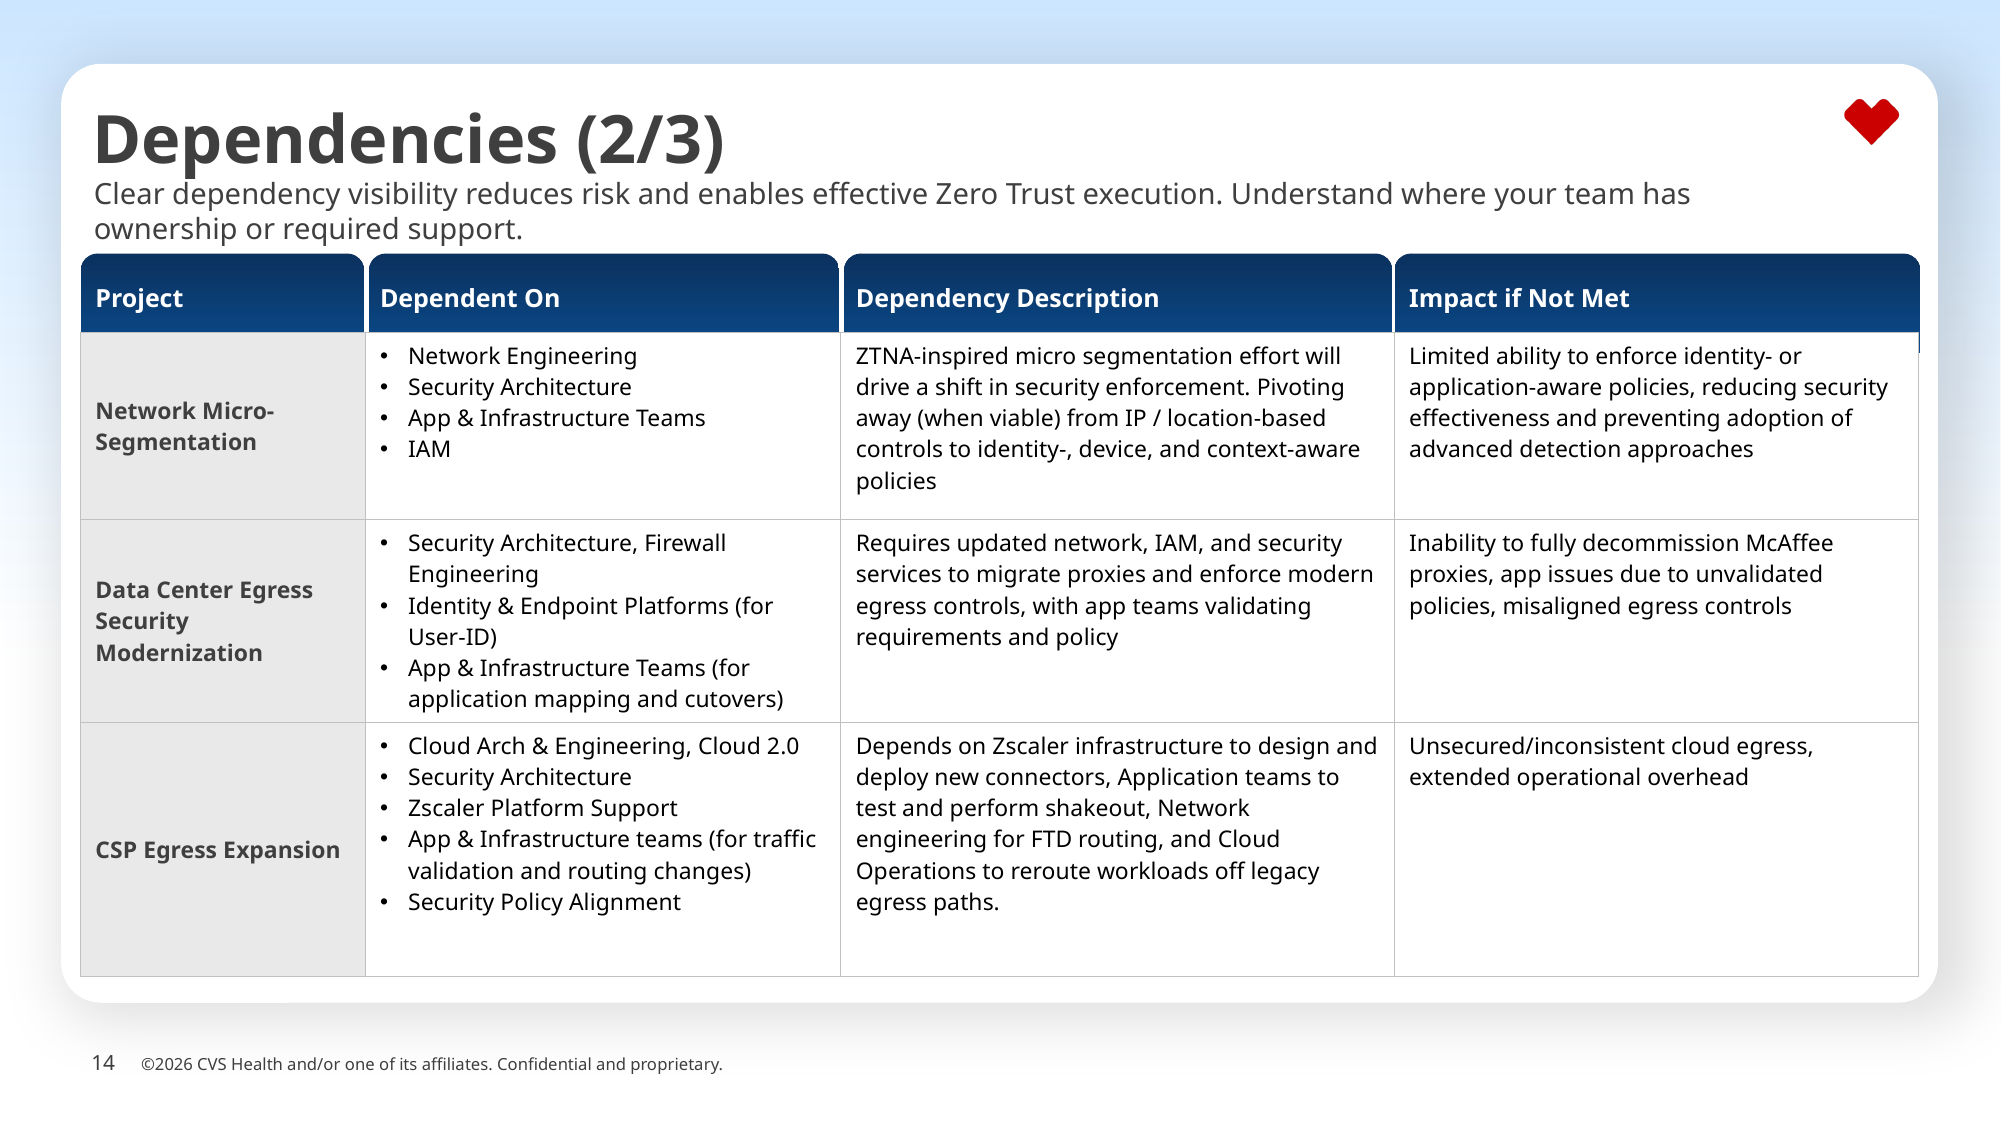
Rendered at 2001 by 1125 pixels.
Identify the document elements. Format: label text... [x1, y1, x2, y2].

table_cell Unsecured/inconsistent cloud egress, extended operational overhead [1395, 723, 1918, 976]
title Dependencies (2/3) [92, 105, 1589, 179]
text_box [82, 253, 363, 263]
table_cell Requires updated network, IAM, and security services to migrate proxies and enforce modern egress controls, with app teams validating requirements and policy [841, 520, 1394, 722]
table_header Project [80, 263, 365, 332]
text_box [845, 253, 1391, 263]
table_cell ZTNA-inspired micro segmentation effort will drive a shift in security enforcement. Pivoting away (when viable) from IP / location-based controls to identity-, device, and context-aware policies [841, 333, 1394, 519]
table_header Dependency Description [841, 263, 1394, 332]
table_header Impact if Not Met [1394, 263, 1919, 332]
table_cell Data Center Egress Security Modernization [81, 520, 365, 722]
table_cell Security Architecture, Firewall Engineering Identity & Endpoint Platforms (for User‑ID) App & Infrastructure Teams (for application mapping and cutovers) [366, 520, 840, 722]
text_box [370, 253, 838, 263]
table_cell Network Engineering Security Architecture App & Infrastructure Teams IAM [366, 333, 840, 519]
text_box Clear dependency visibility reduces risk and enables effective Zero Trust execution. Understand where your team has ownership or required support. [94, 175, 1816, 257]
table_cell CSP Egress Expansion [81, 723, 365, 976]
table_cell Depends on Zscaler infrastructure to design and deploy new connectors, Application teams to test and perform shakeout, Network engineering for FTD routing, and Cloud Operations to reroute workloads off legacy egress paths. [841, 723, 1394, 976]
picture [1844, 99, 1902, 145]
table_cell Inability to fully decommission McAffee proxies, app issues due to unvalidated policies, misaligned egress controls [1395, 520, 1918, 722]
table_cell Network Micro-Segmentation [81, 333, 365, 519]
table_cell Cloud Arch & Engineering, Cloud 2.0 Security Architecture Zscaler Platform Support App & Infrastructure teams (for traffic validation and routing changes) Security Policy Alignment [366, 723, 840, 976]
table_header Dependent On [365, 263, 841, 332]
table_cell Limited ability to enforce identity‑ or application‑aware policies, reducing security effectiveness and preventing adoption of advanced detection approaches [1395, 333, 1918, 519]
text_box [1395, 253, 1921, 354]
